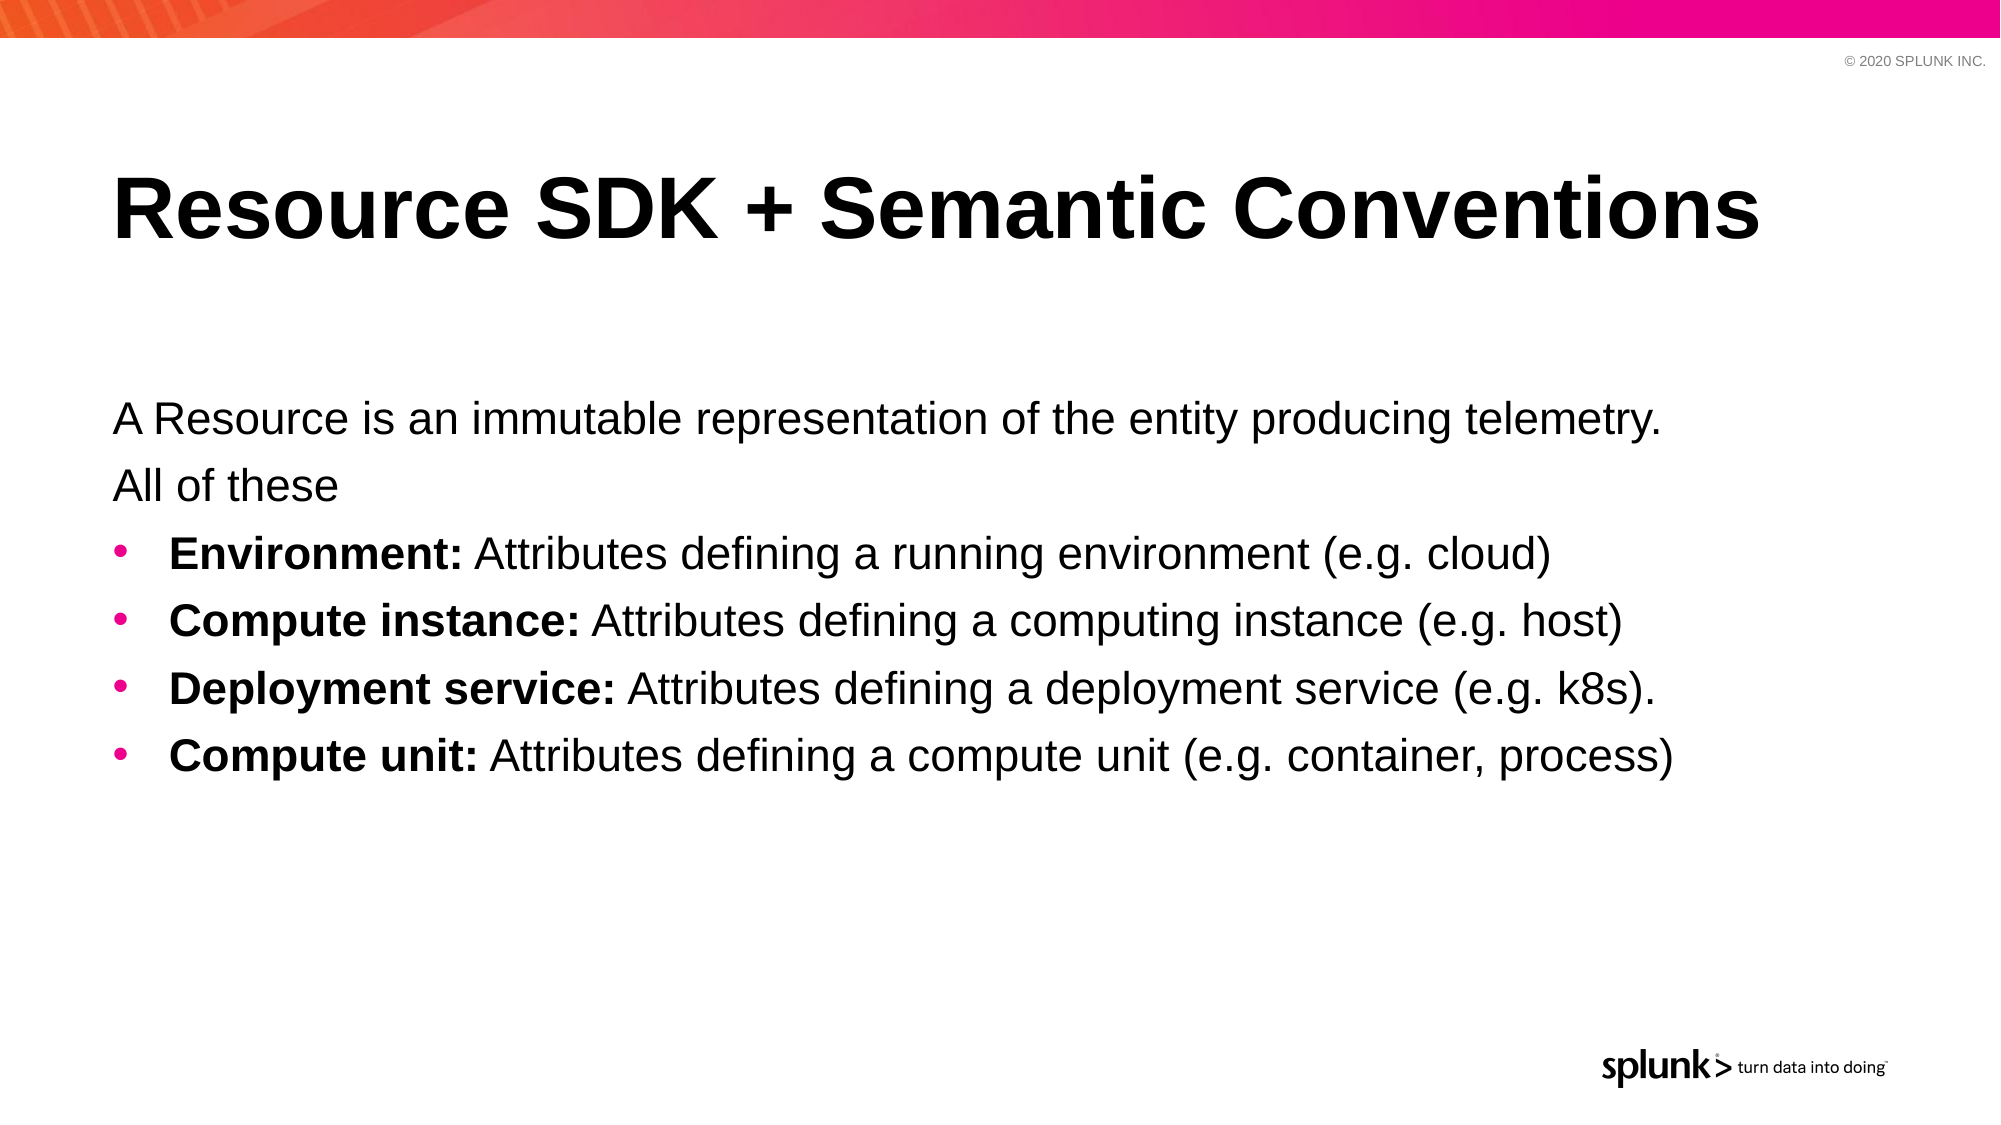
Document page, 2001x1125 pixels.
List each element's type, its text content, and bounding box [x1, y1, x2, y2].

list A Resource is an immutable representation of the entity producing telemetry. All of these Environment: Attributes defining a running environment (e.g. cloud) Compute instance: Attributes defining a computing instance (e.g. host) Deployment service: Attributes defining a deployment service (e.g. k8s). Compute unit: Attributes defining a compute unit (e.g. container, process) [112, 388, 1887, 1013]
title Resource SDK + Semantic Conventions [112, 85, 1887, 255]
picture [0, 0, 2000, 38]
picture [1602, 1049, 1888, 1088]
